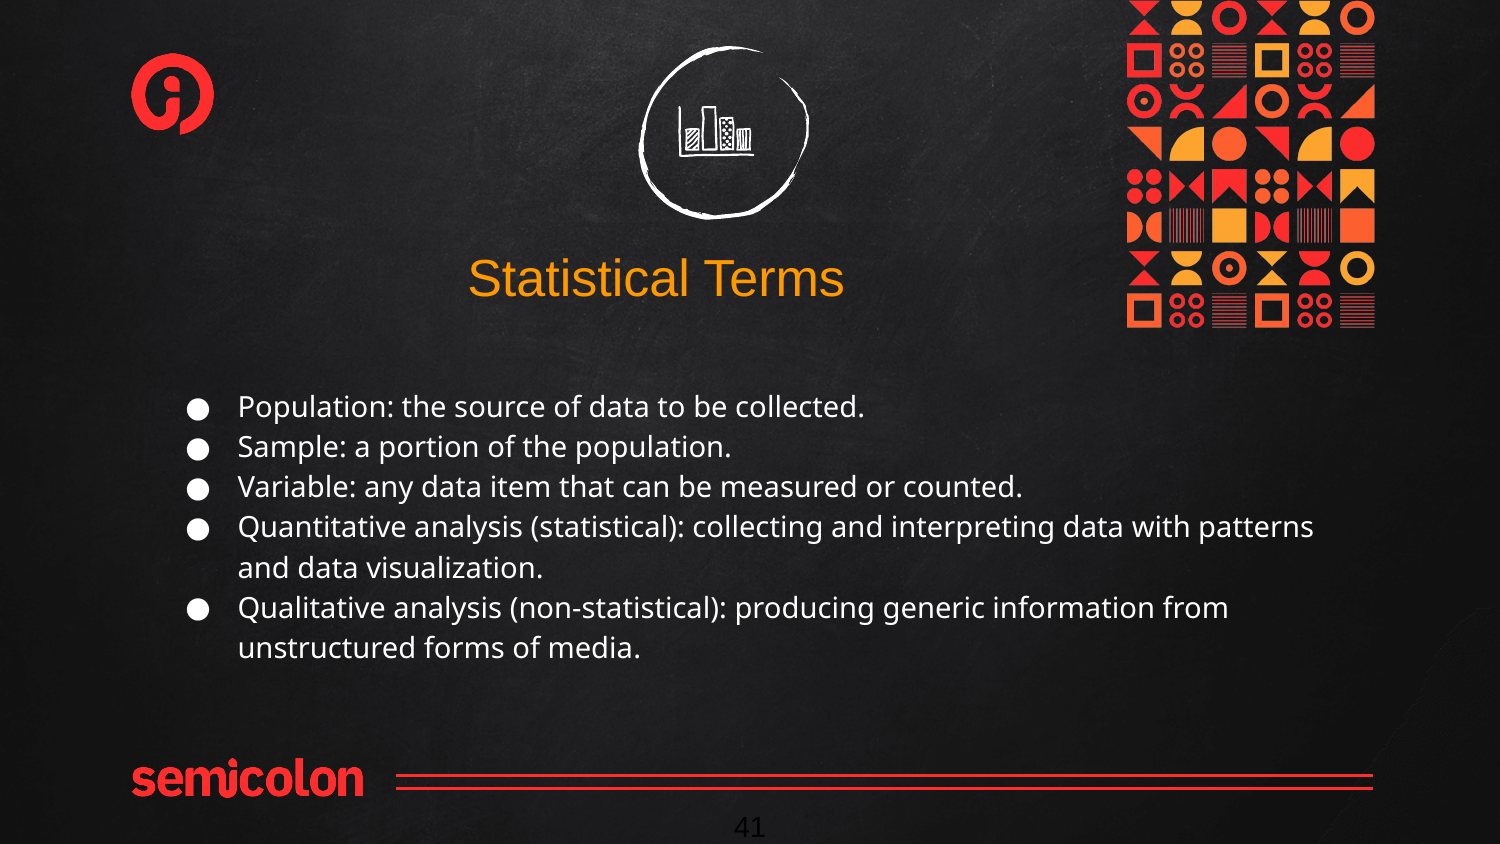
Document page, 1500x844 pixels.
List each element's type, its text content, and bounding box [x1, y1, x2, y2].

title [659, 8, 841, 127]
text_box [678, 106, 755, 157]
slide_number ‹#› [705, 792, 795, 844]
picture [0, 0, 1500, 844]
text_box Population: the source of data to be collected. Sample: a portion of the population. Variable: any data item that can be measured or counted. Quantitative analysis (statistical): collecting and interpreting data with patterns and data visualization. Qualitative analysis (non-statistical): producing generic information from unstructured forms of media. [147, 312, 1378, 738]
text_box Statistical Terms [452, 228, 909, 320]
text_box [638, 85, 809, 220]
